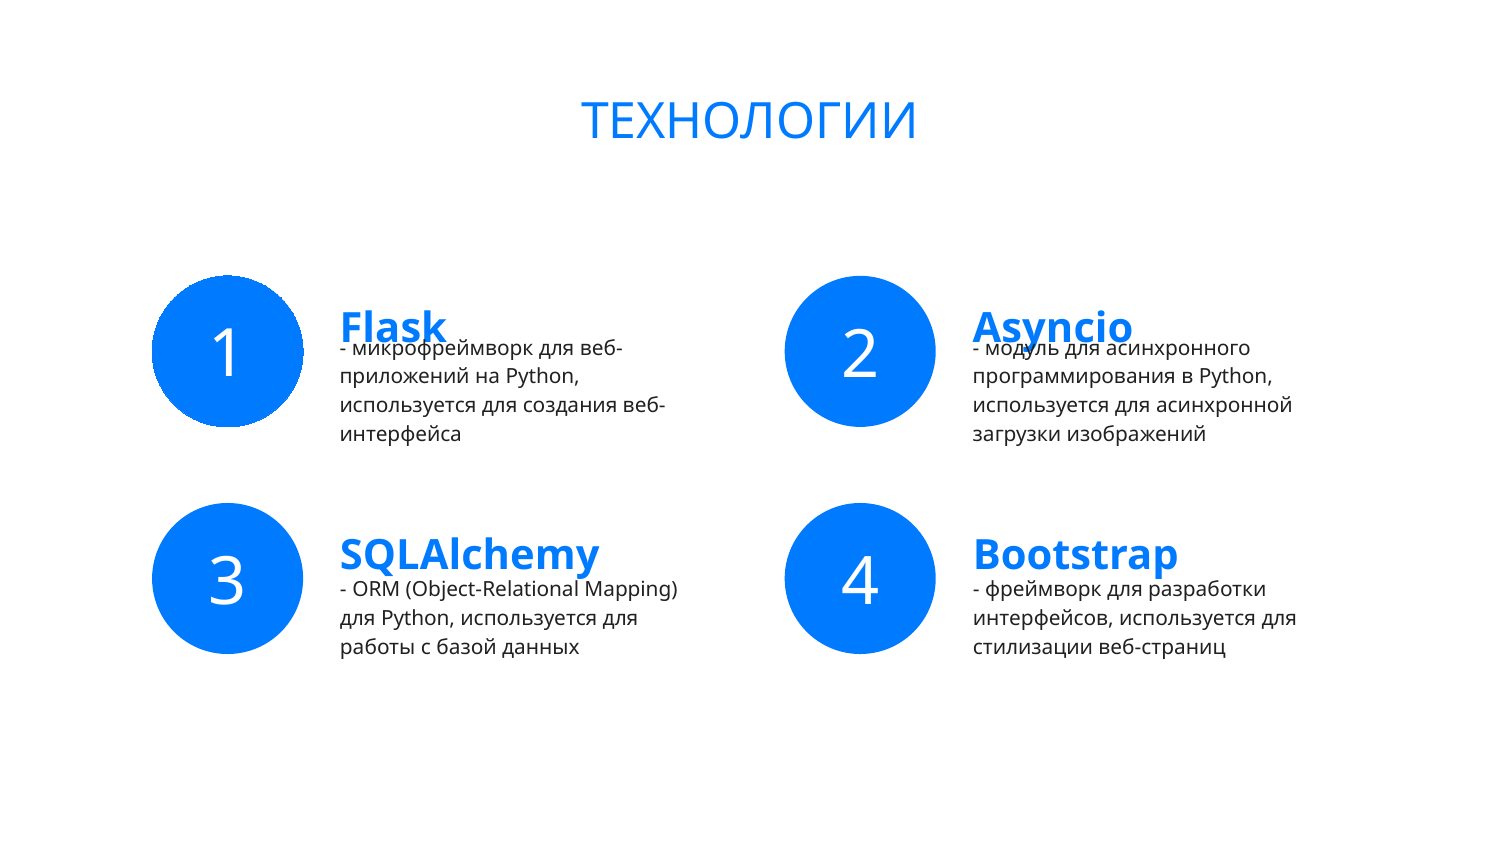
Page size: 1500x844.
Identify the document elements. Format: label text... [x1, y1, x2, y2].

title 1 [180, 302, 275, 397]
text_box [784, 275, 936, 427]
subtitle SQLAlchemy [325, 518, 716, 580]
subtitle - ORM (Object-Relational Mapping) для Python, используется для работы с базой данных [325, 585, 716, 646]
subtitle - фреймворк для разработки интерфейсов, используется для стилизации веб-страниц [957, 585, 1348, 646]
text_box [784, 502, 936, 655]
subtitle Asyncio [957, 291, 1348, 353]
subtitle - модуль для асинхронного программирования в Python, используется для асинхронной загрузки изображений [957, 357, 1348, 419]
text_box [152, 275, 304, 427]
title ТЕХНОЛОГИИ [116, 73, 1383, 168]
subtitle Bootstrap [957, 518, 1348, 580]
title 3 [180, 530, 275, 625]
title 2 [813, 303, 908, 398]
text_box [152, 502, 304, 655]
subtitle Flask [324, 291, 715, 353]
subtitle - микрофреймворк для веб-приложений на Python, используется для создания веб-интерфейса [324, 357, 715, 419]
title 4 [813, 530, 908, 625]
